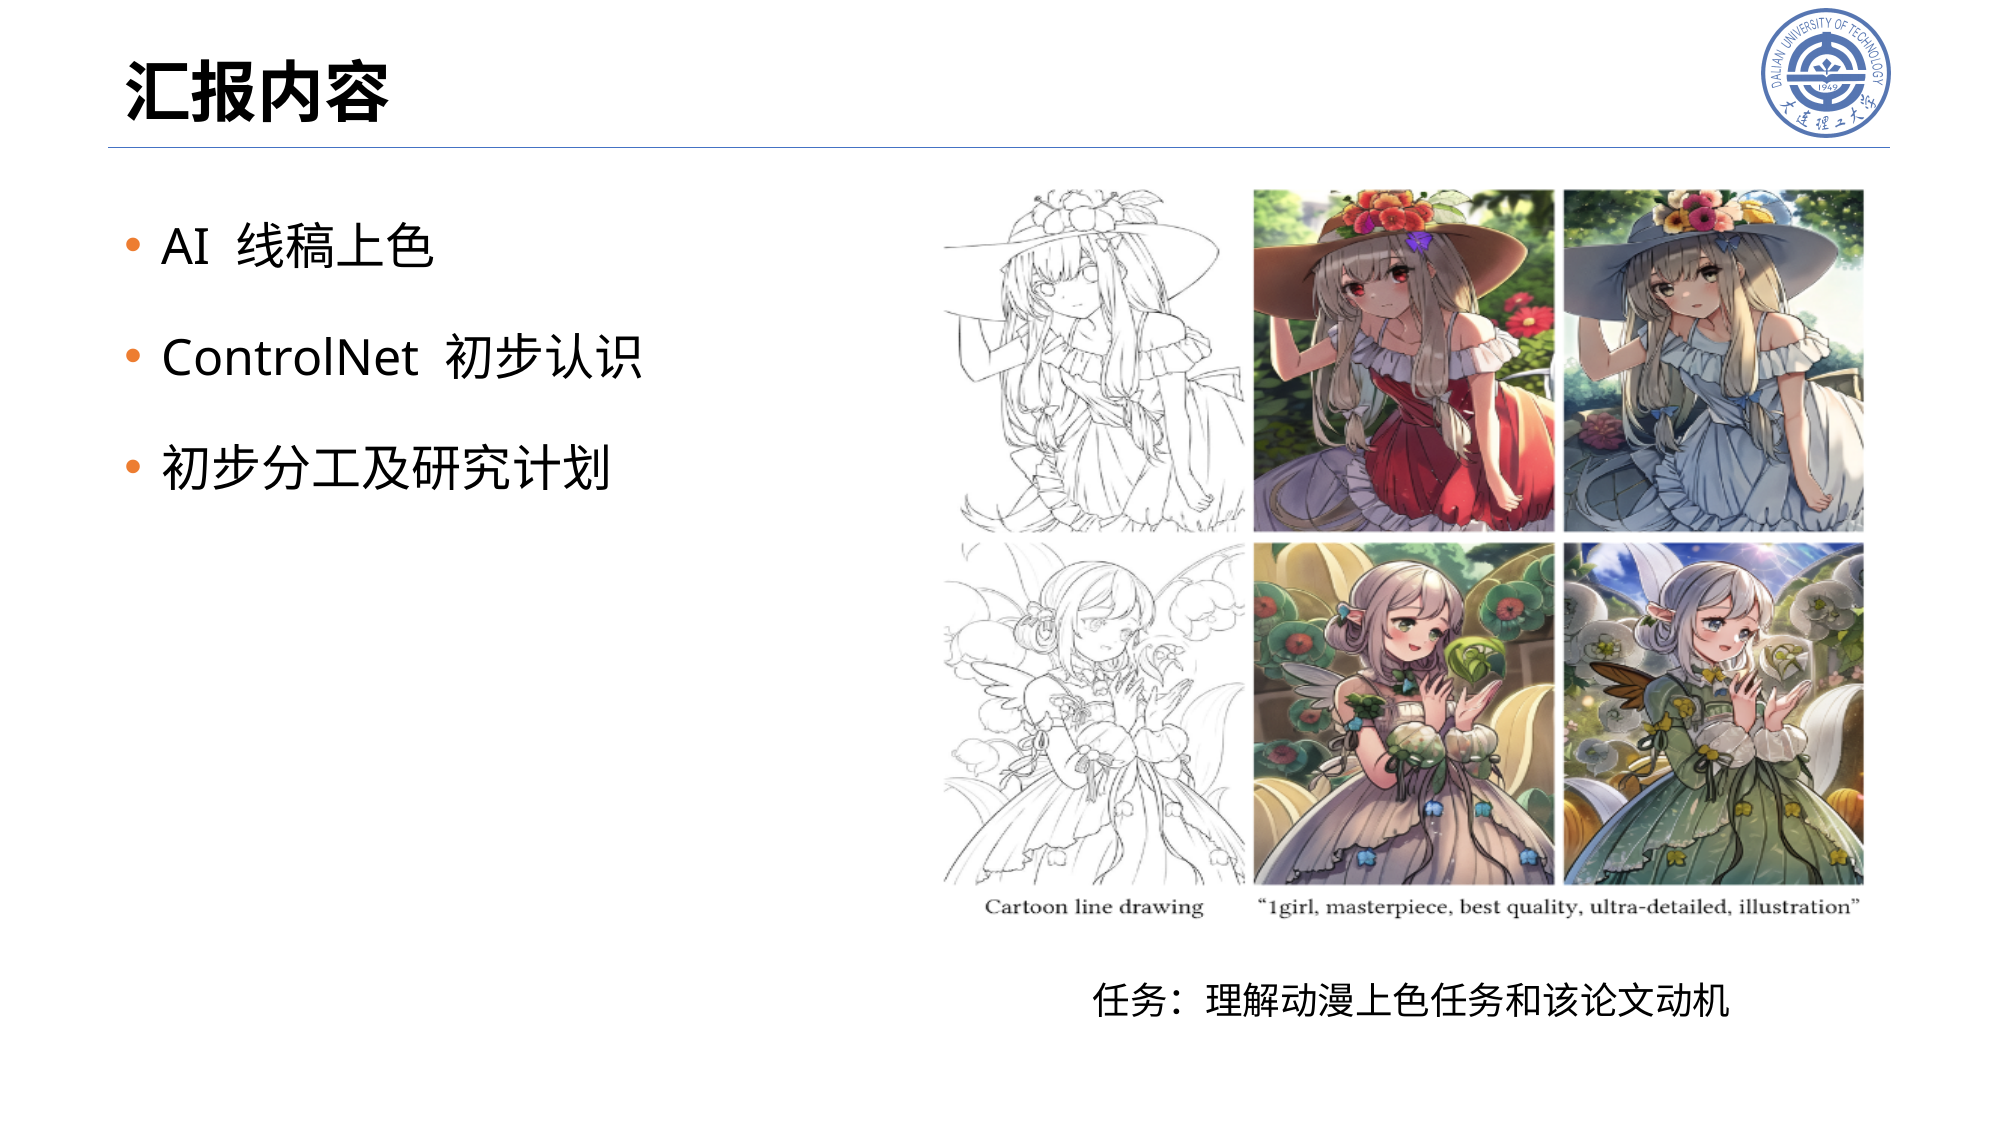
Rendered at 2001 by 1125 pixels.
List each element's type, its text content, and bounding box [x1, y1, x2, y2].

text_box 汇报内容 [109, 42, 824, 137]
text_box 任务：理解动漫上色任务和该论文动机 [958, 969, 1865, 1030]
list AI 线稿上色 ControlNet 初步认识 初步分工及研究计划 [109, 177, 932, 901]
picture [932, 177, 1891, 922]
picture [1760, 8, 1891, 138]
